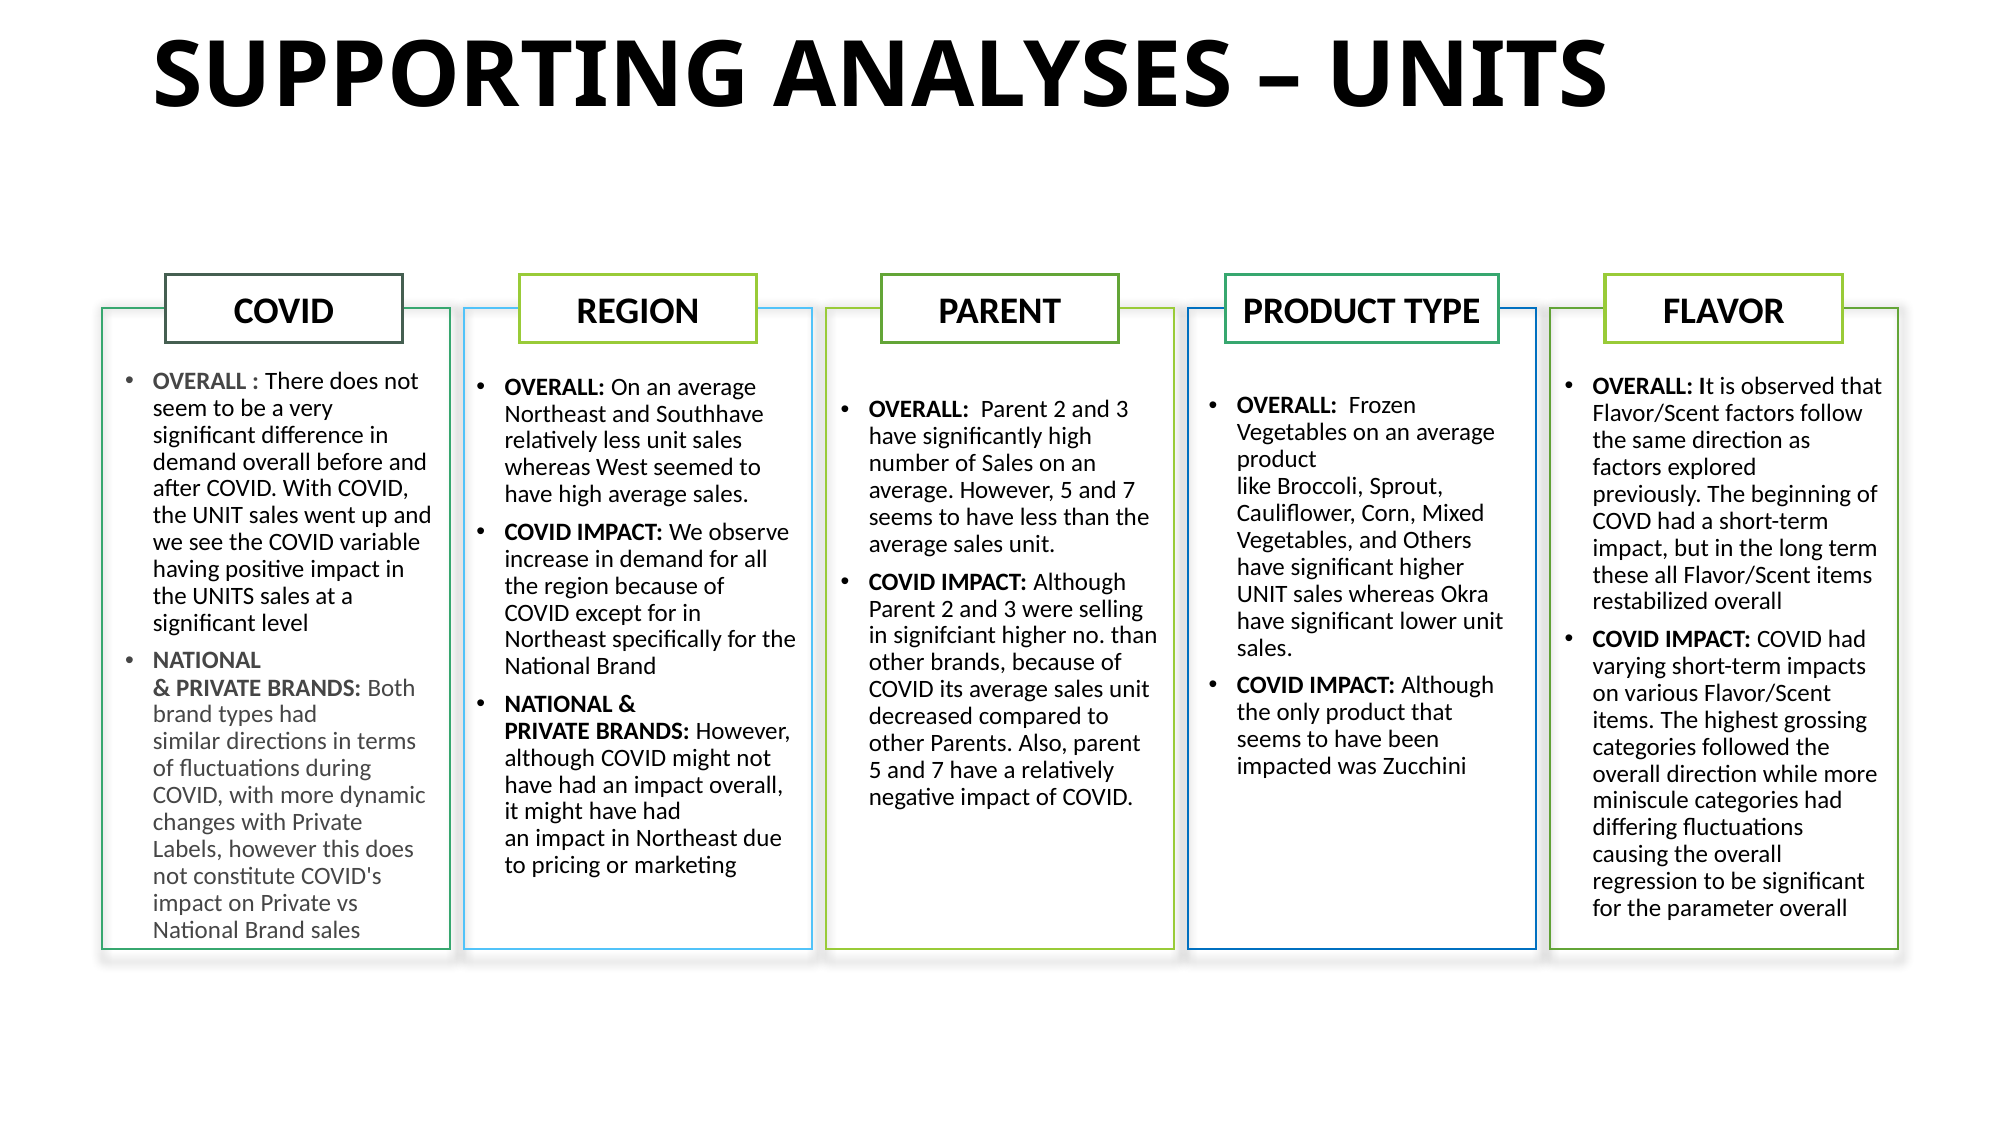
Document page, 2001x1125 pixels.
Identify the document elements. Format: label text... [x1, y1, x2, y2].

text_box [825, 307, 1175, 388]
text_box OVERALL : There does not seem to be a very significant difference in demand overall before and after COVID. With COVID, the UNIT sales went up and we see the COVID variable having positive impact in the UNITS sales at a significant level NATIONAL & PRIVATE BRANDS: Both brand types had similar directions in terms of fluctuations during COVID, with more dynamic changes with Private Labels, however this does not constitute COVID's impact on Private vs National Brand sales [109, 360, 449, 989]
text_box REGION [518, 273, 758, 343]
text_box [1549, 307, 1899, 950]
text_box OVERALL: It is observed that Flavor/Scent factors follow the same direction as factors explored previously. The beginning of COVD had a short-term impact, but in the long term these all Flavor/Scent items restabilized overall COVID IMPACT: COVID had varying short-term impacts on various Flavor/Scent items. The highest grossing categories followed the overall direction while more miniscule categories had differing fluctuations causing the overall regression to be significant for the parameter overall [1551, 365, 1898, 930]
text_box COVID [164, 273, 404, 343]
text_box OVERALL: Parent 2 and 3 have significantly high number of Sales on an average. However, 5 and 7 seems to have less than the average sales unit. COVID IMPACT: Although Parent 2 and 3 were selling in signifciant higher no. than other brands, because of COVID its average sales unit decreased compared to other Parents. Also, parent 5 and 7 have a relatively negative impact of COVID. [825, 388, 1175, 969]
text_box [1187, 307, 1537, 950]
text_box PARENT [880, 273, 1120, 343]
text_box SUPPORTING ANALYSES – UNITS [137, 0, 1863, 153]
text_box PRODUCT TYPE [1224, 273, 1499, 343]
text_box FLAVOR [1604, 273, 1844, 343]
text_box [463, 887, 813, 950]
text_box OVERALL: On an average Northeast and Southhave relatively less unit sales whereas West seemed to have high average sales. COVID IMPACT: We observe increase in demand for all the region because of COVID except for in Northeast specifically for the National Brand NATIONAL & PRIVATE BRANDS: However, although COVID might not have had an impact overall, it might have had an impact in Northeast due to pricing or marketing [461, 366, 813, 887]
text_box [101, 307, 451, 950]
text_box OVERALL: Frozen Vegetables on an average product like Broccoli, Sprout, Cauliflower, Corn, Mixed Vegetables, and Others have significant higher UNIT sales whereas Okra have significant lower unit sales. COVID IMPACT: Although the only product that seems to have been impacted was Zucchini [1193, 384, 1537, 788]
text_box [463, 307, 813, 366]
